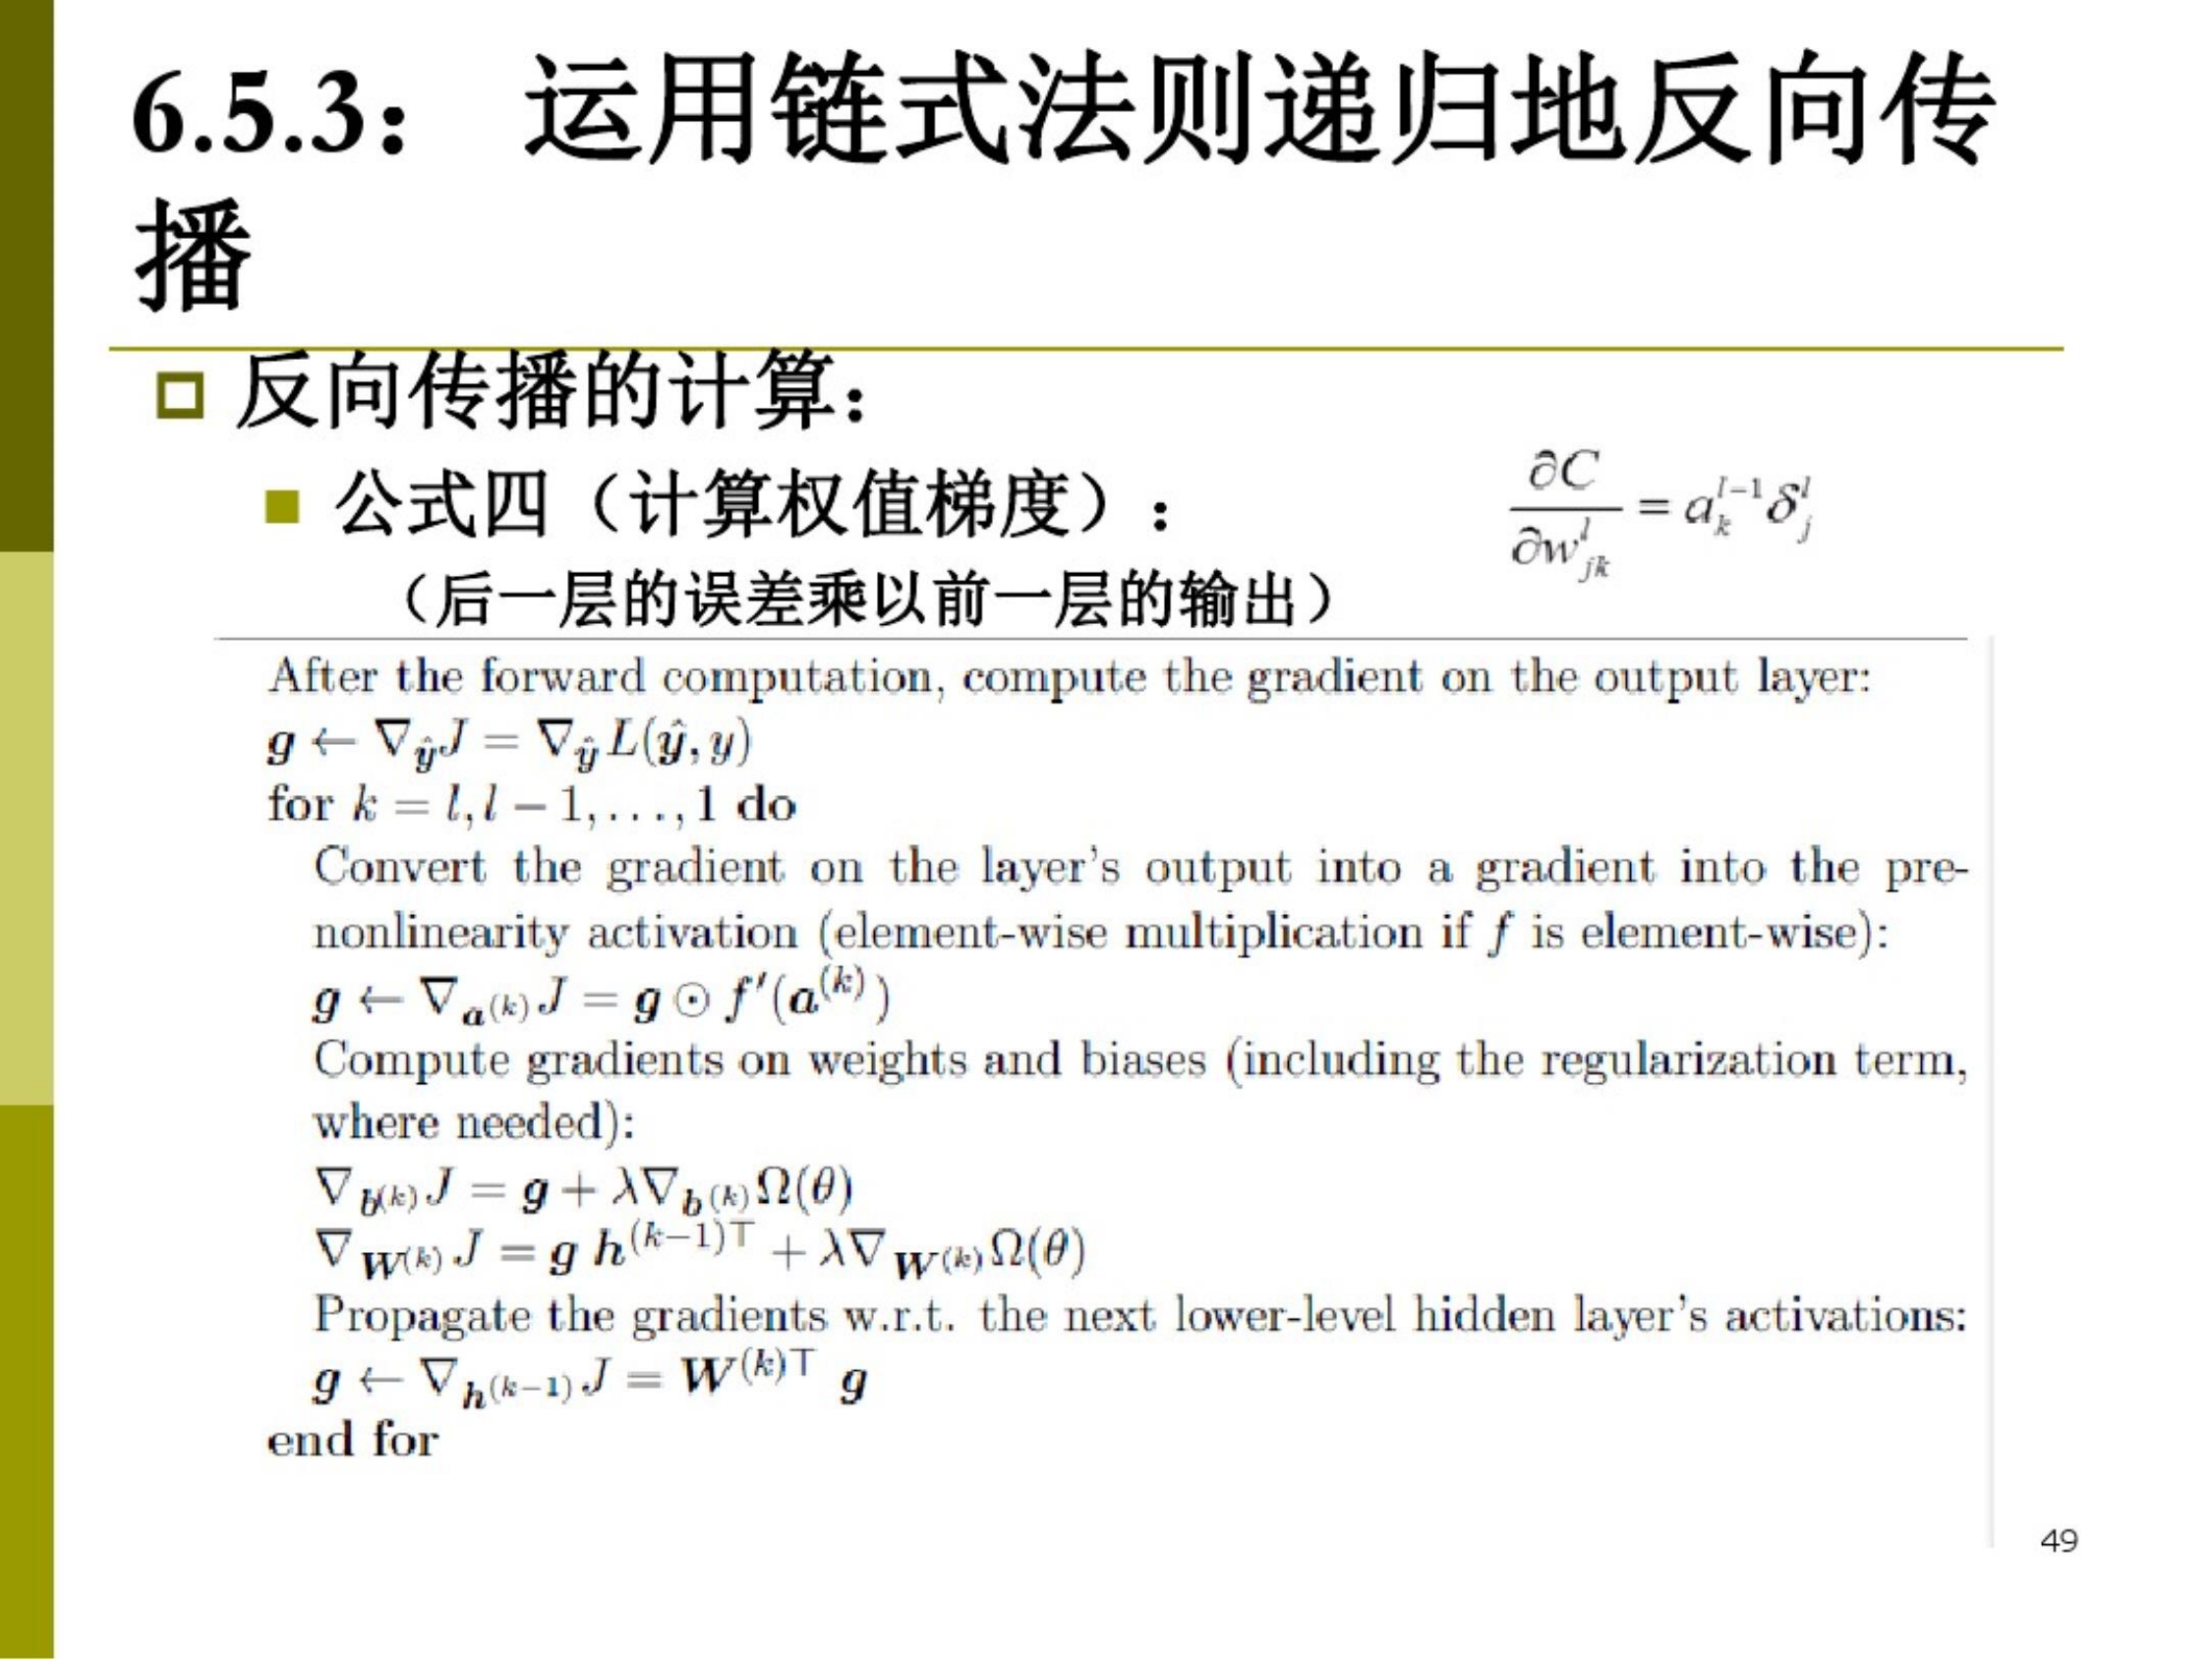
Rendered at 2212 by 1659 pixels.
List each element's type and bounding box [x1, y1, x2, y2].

text_box [0, 0, 2212, 1659]
